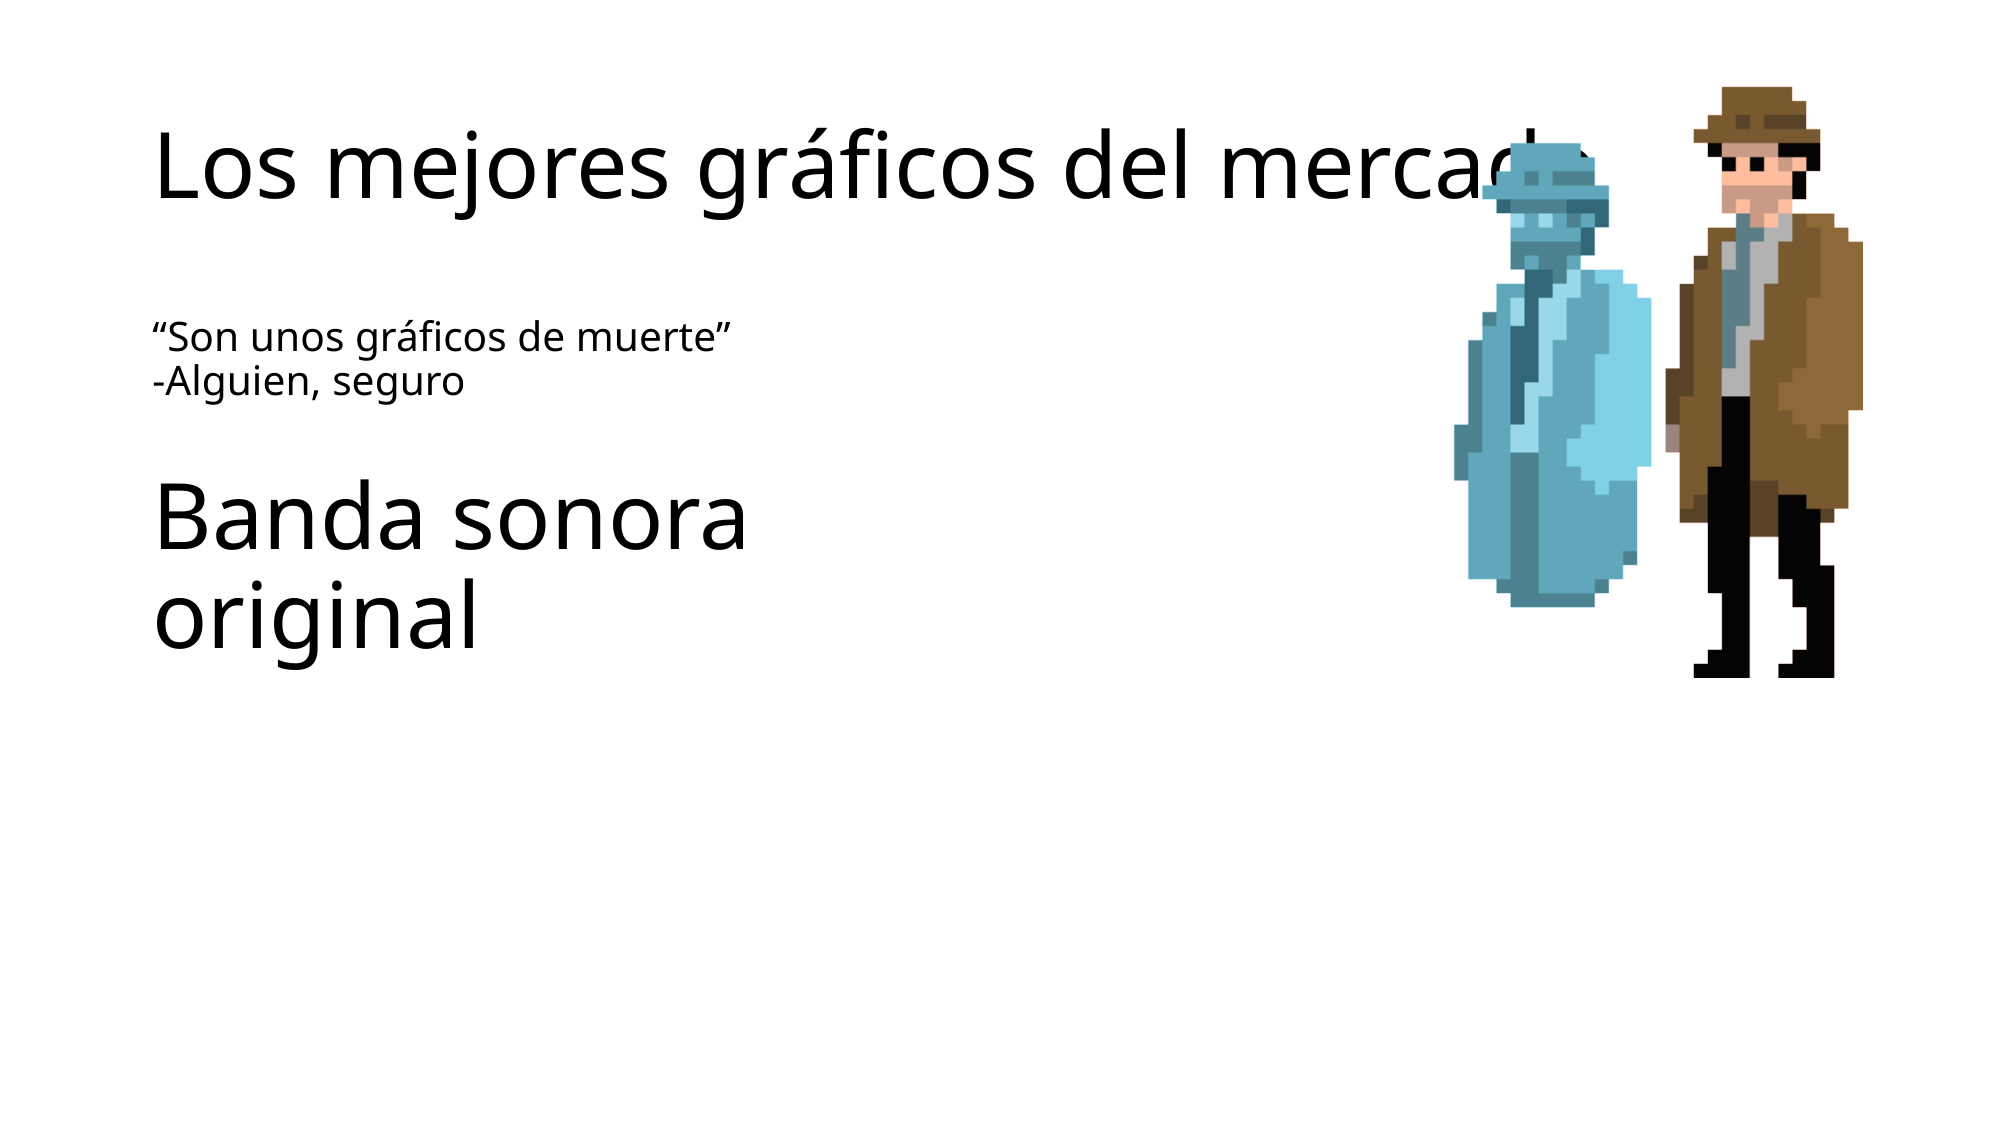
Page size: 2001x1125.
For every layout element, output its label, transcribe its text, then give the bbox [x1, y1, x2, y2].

text_box Banda sonora original [137, 460, 1000, 679]
picture [1257, 73, 1863, 679]
text_box “Son unos gráficos de muerte” -Alguien, seguro [137, 308, 1184, 412]
title Los mejores gráficos del mercado [137, 59, 1863, 278]
